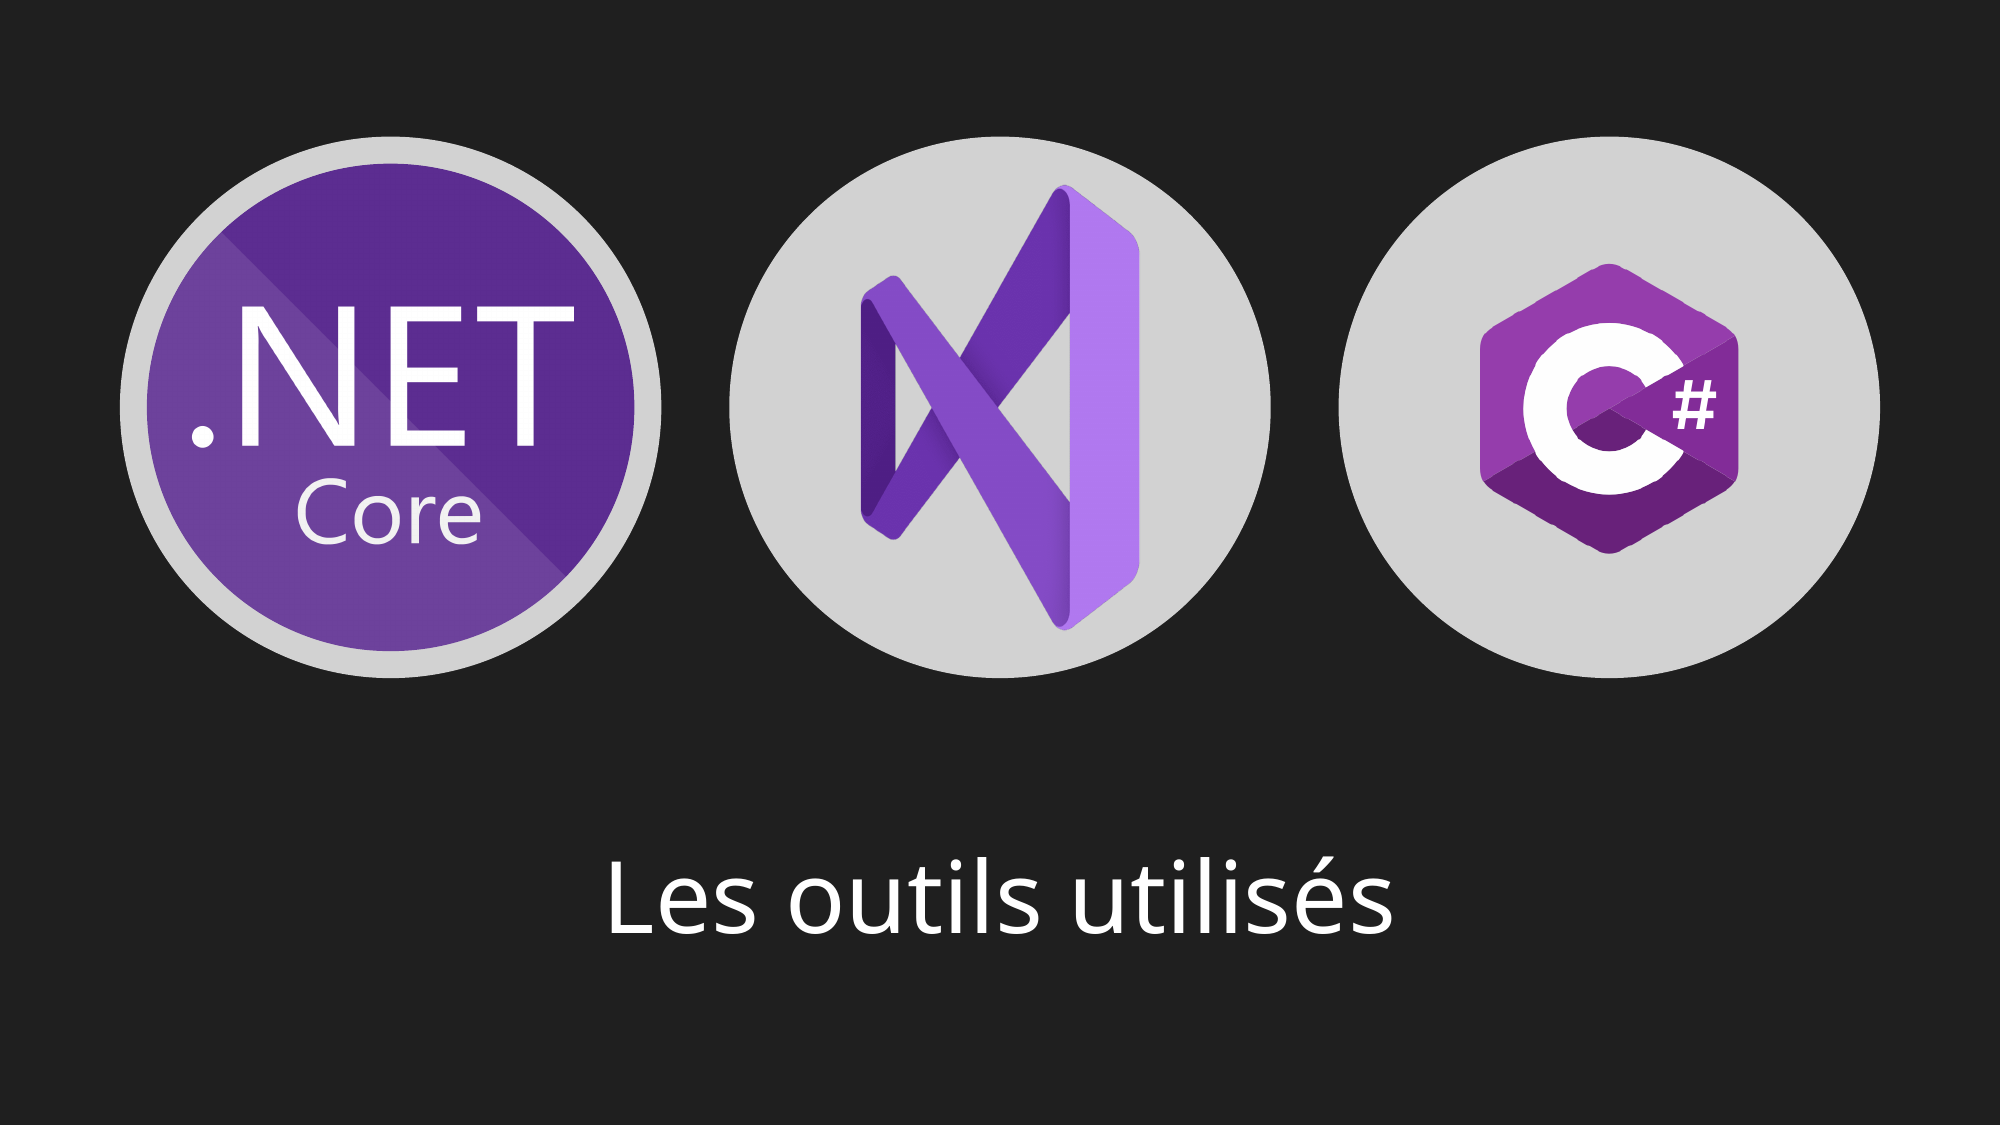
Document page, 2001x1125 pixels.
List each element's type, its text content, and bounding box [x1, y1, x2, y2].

picture [756, 163, 1244, 652]
text_box [272, 652, 509, 680]
text_box [881, 652, 1119, 680]
text_box [635, 288, 663, 527]
text_box [1244, 287, 1272, 528]
picture [1365, 163, 1854, 652]
text_box [1337, 288, 1365, 527]
text_box [1490, 652, 1728, 680]
text_box [1854, 289, 1882, 526]
text_box [1490, 135, 1729, 163]
text_box [271, 135, 510, 163]
text_box [728, 287, 756, 528]
text_box [118, 288, 146, 526]
text_box [881, 135, 1119, 163]
picture [146, 163, 635, 652]
title Les outils utilisés [295, 839, 1705, 1011]
